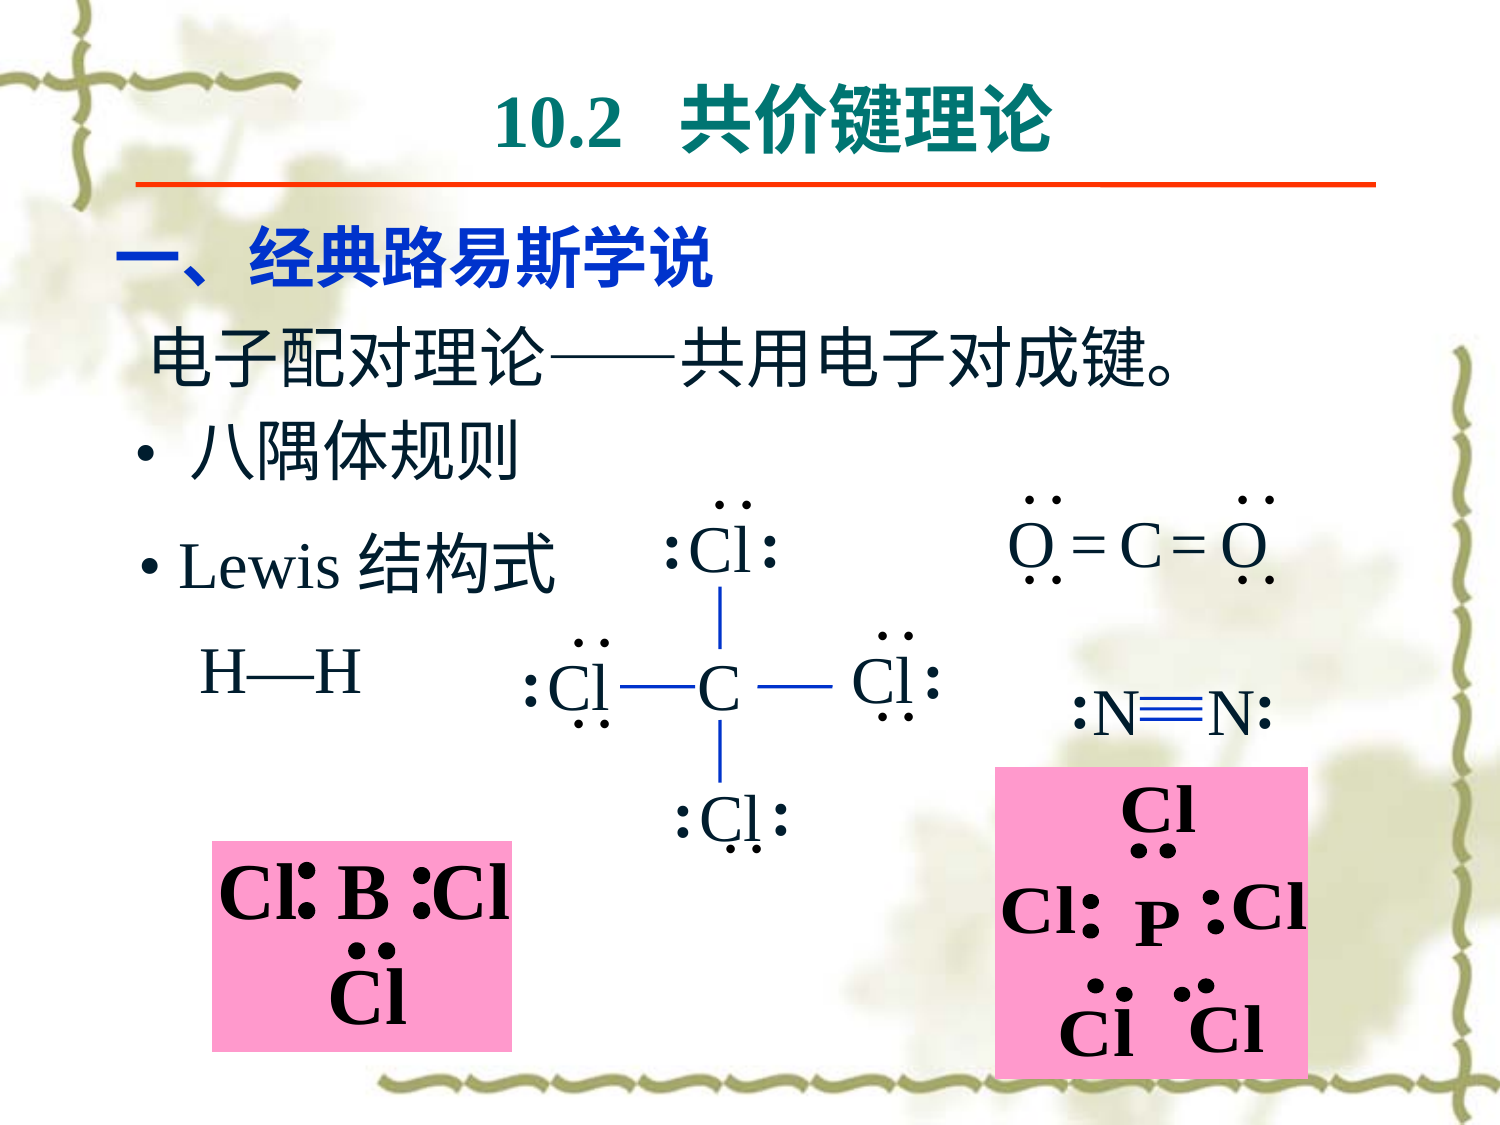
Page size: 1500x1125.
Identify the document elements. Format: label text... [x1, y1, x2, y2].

text_box 一、经典路易斯学说 [100, 207, 1353, 303]
picture [0, 0, 1500, 1125]
text_box 电子配对理论——共用电子对成键。 [131, 308, 1369, 403]
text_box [505, 480, 995, 889]
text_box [994, 766, 1308, 1080]
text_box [212, 840, 513, 1052]
text_box 10.2 共价键理论 [135, 54, 1411, 170]
text_box • 八隅体规则 [120, 401, 538, 497]
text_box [992, 475, 1306, 620]
text_box • Lewis结构式 [123, 514, 505, 609]
text_box H—H [184, 619, 410, 715]
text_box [1054, 654, 1328, 757]
